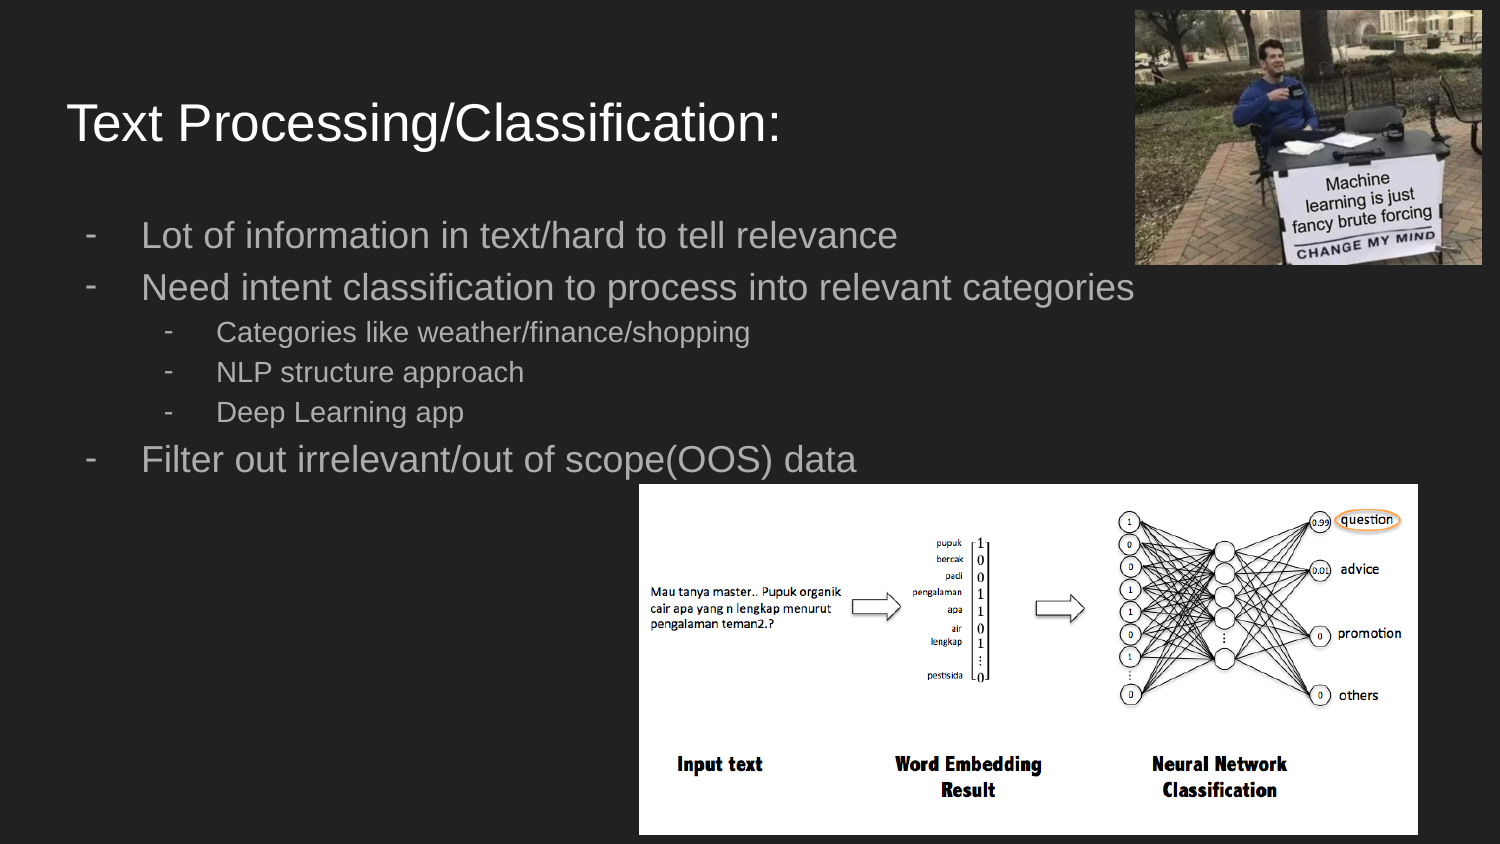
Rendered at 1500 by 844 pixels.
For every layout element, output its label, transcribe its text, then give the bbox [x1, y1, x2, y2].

picture [639, 483, 1419, 836]
list Lot of information in text/hard to tell relevance Need intent classification to process into relevant categories Categories like weather/finance/shopping NLP structure approach Deep Learning app Filter out irrelevant/out of scope(OOS) data [51, 189, 1449, 750]
title Text Processing/Classification: [51, 72, 1129, 167]
picture [1134, 10, 1482, 265]
